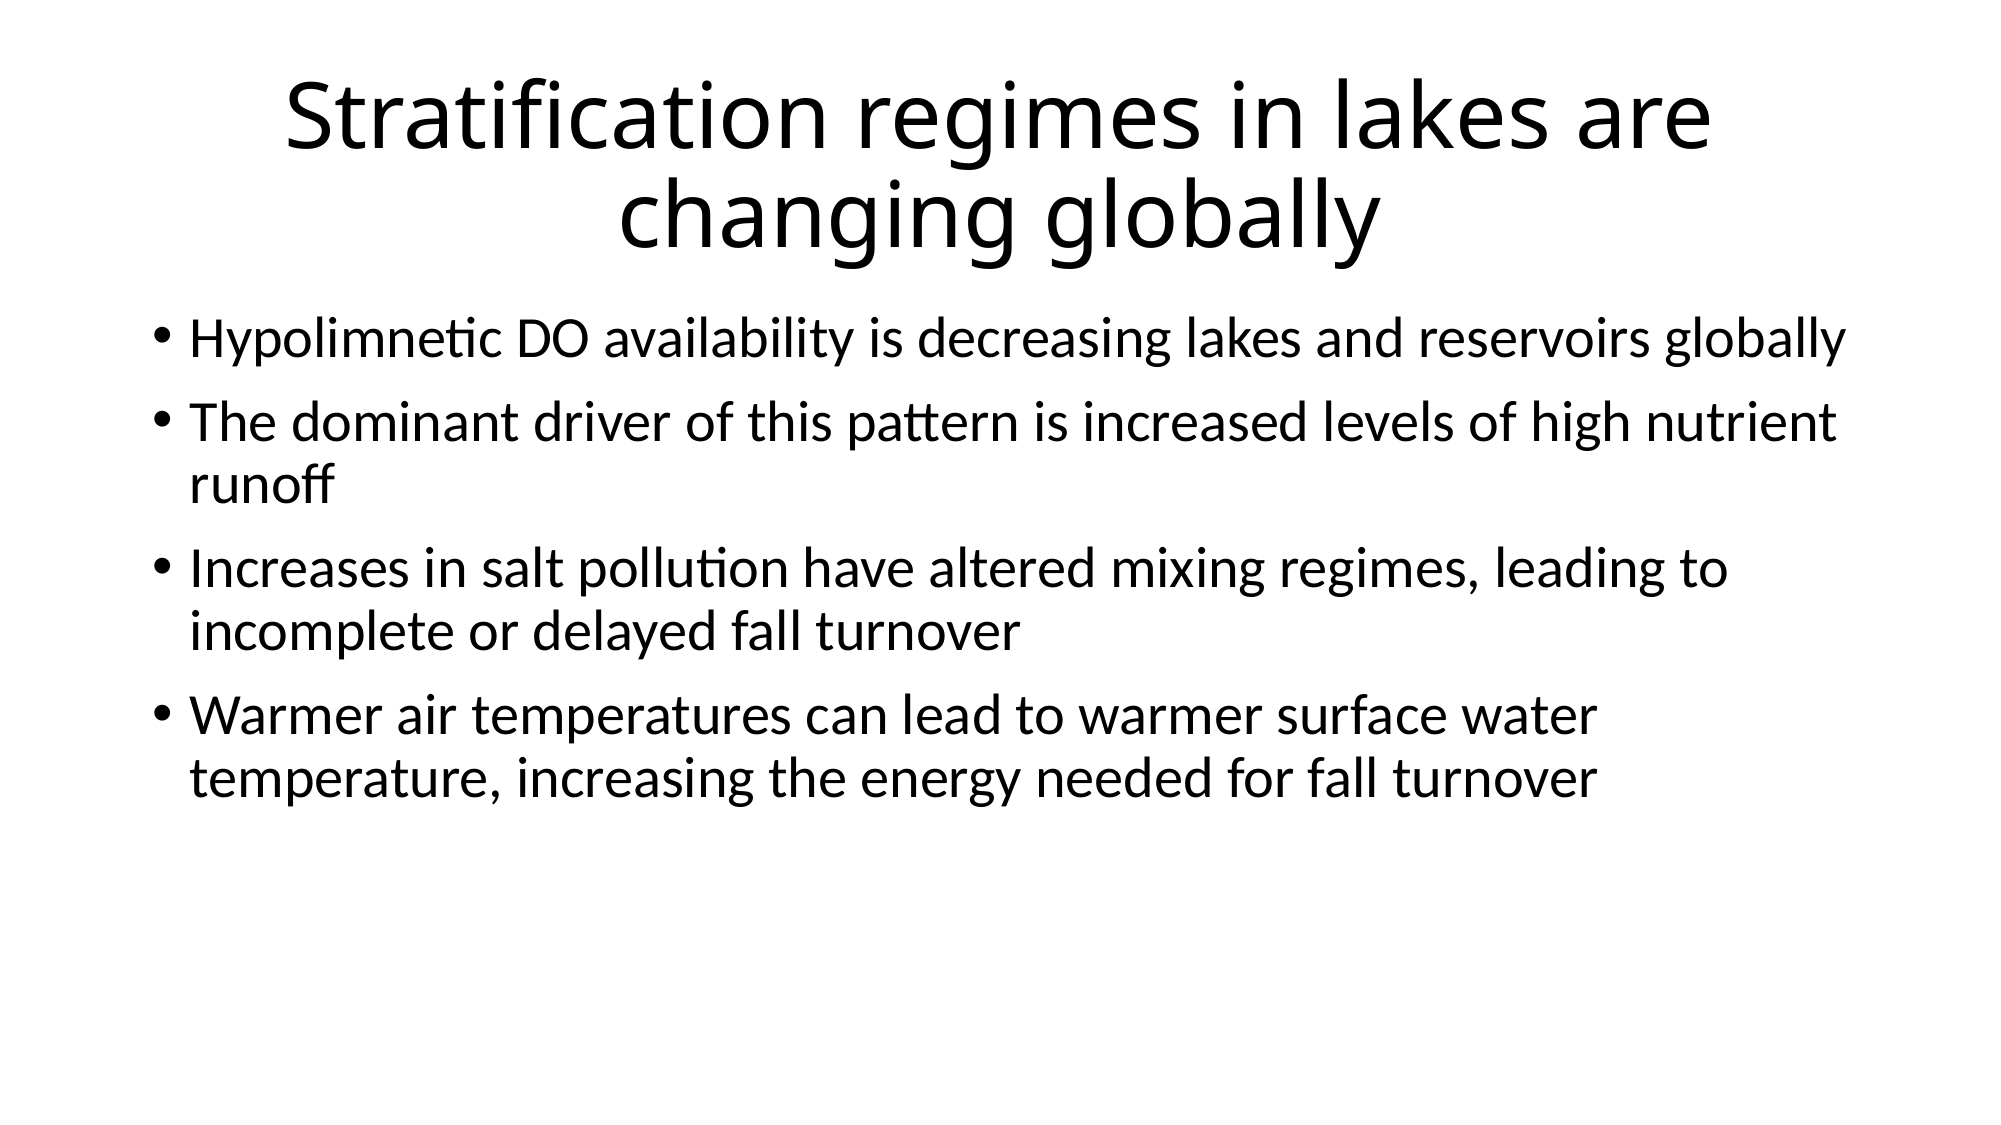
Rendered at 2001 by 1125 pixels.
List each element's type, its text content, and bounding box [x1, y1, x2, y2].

list Hypolimnetic DO availability is decreasing lakes and reservoirs globally The dominant driver of this pattern is increased levels of high nutrient runoff Increases in salt pollution have altered mixing regimes, leading to incomplete or delayed fall turnover Warmer air temperatures can lead to warmer surface water temperature, increasing the energy needed for fall turnover [137, 299, 1863, 1014]
title Stratification regimes in lakes are changing globally [137, 59, 1863, 278]
